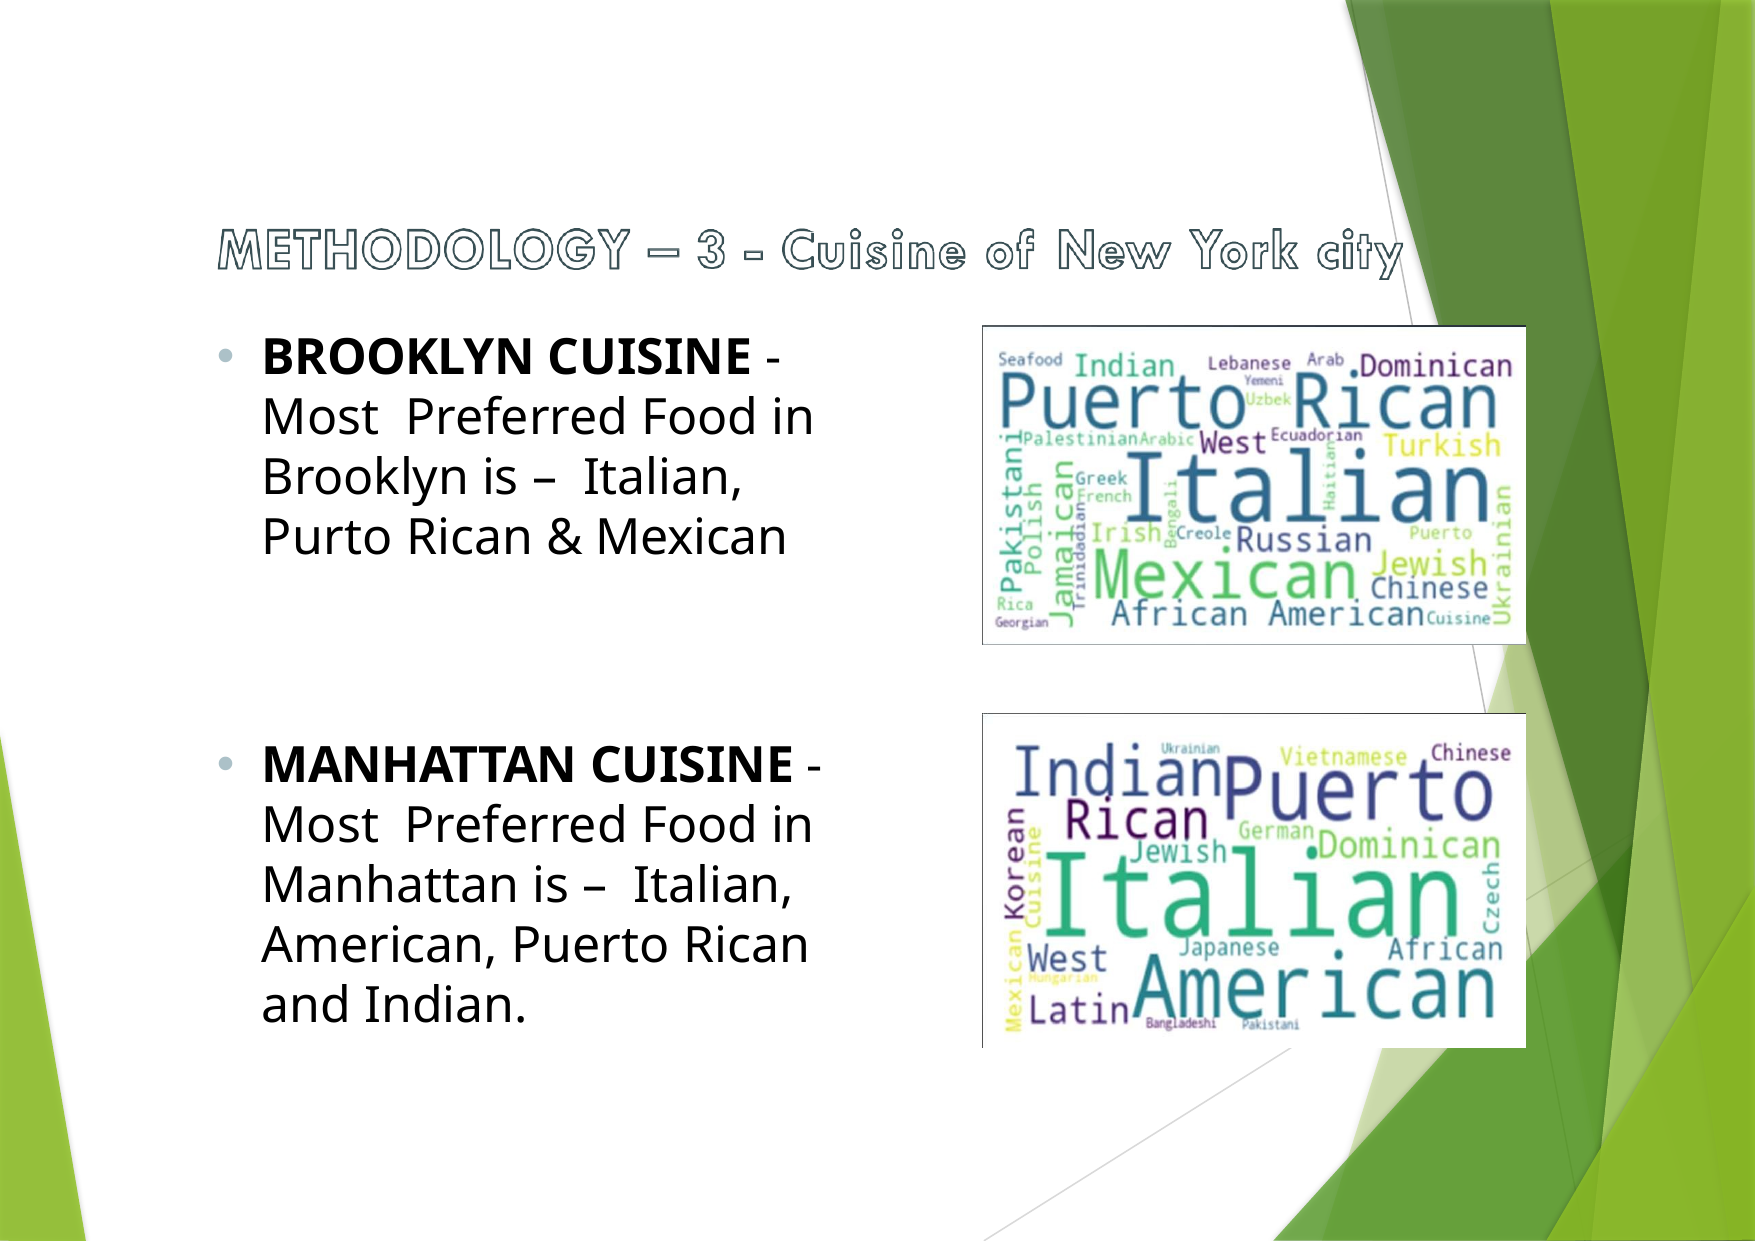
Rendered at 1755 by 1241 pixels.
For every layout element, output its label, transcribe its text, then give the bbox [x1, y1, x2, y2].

text_box [217, 228, 631, 270]
text_box [697, 229, 725, 270]
text_box [647, 248, 680, 258]
text_box MANHATTAN CUISINE - Most Preferred Food in Manhattan is – Italian, American, Puerto Rican and Indian. [214, 730, 926, 1033]
text_box [782, 228, 1404, 280]
text_box BROOKLYN CUISINE -Most Preferred Food in Brooklyn is – Italian, Purto Rican & Mexican [214, 322, 882, 565]
text_box [982, 713, 1526, 1048]
text_box [744, 250, 763, 261]
text_box [982, 325, 1526, 645]
